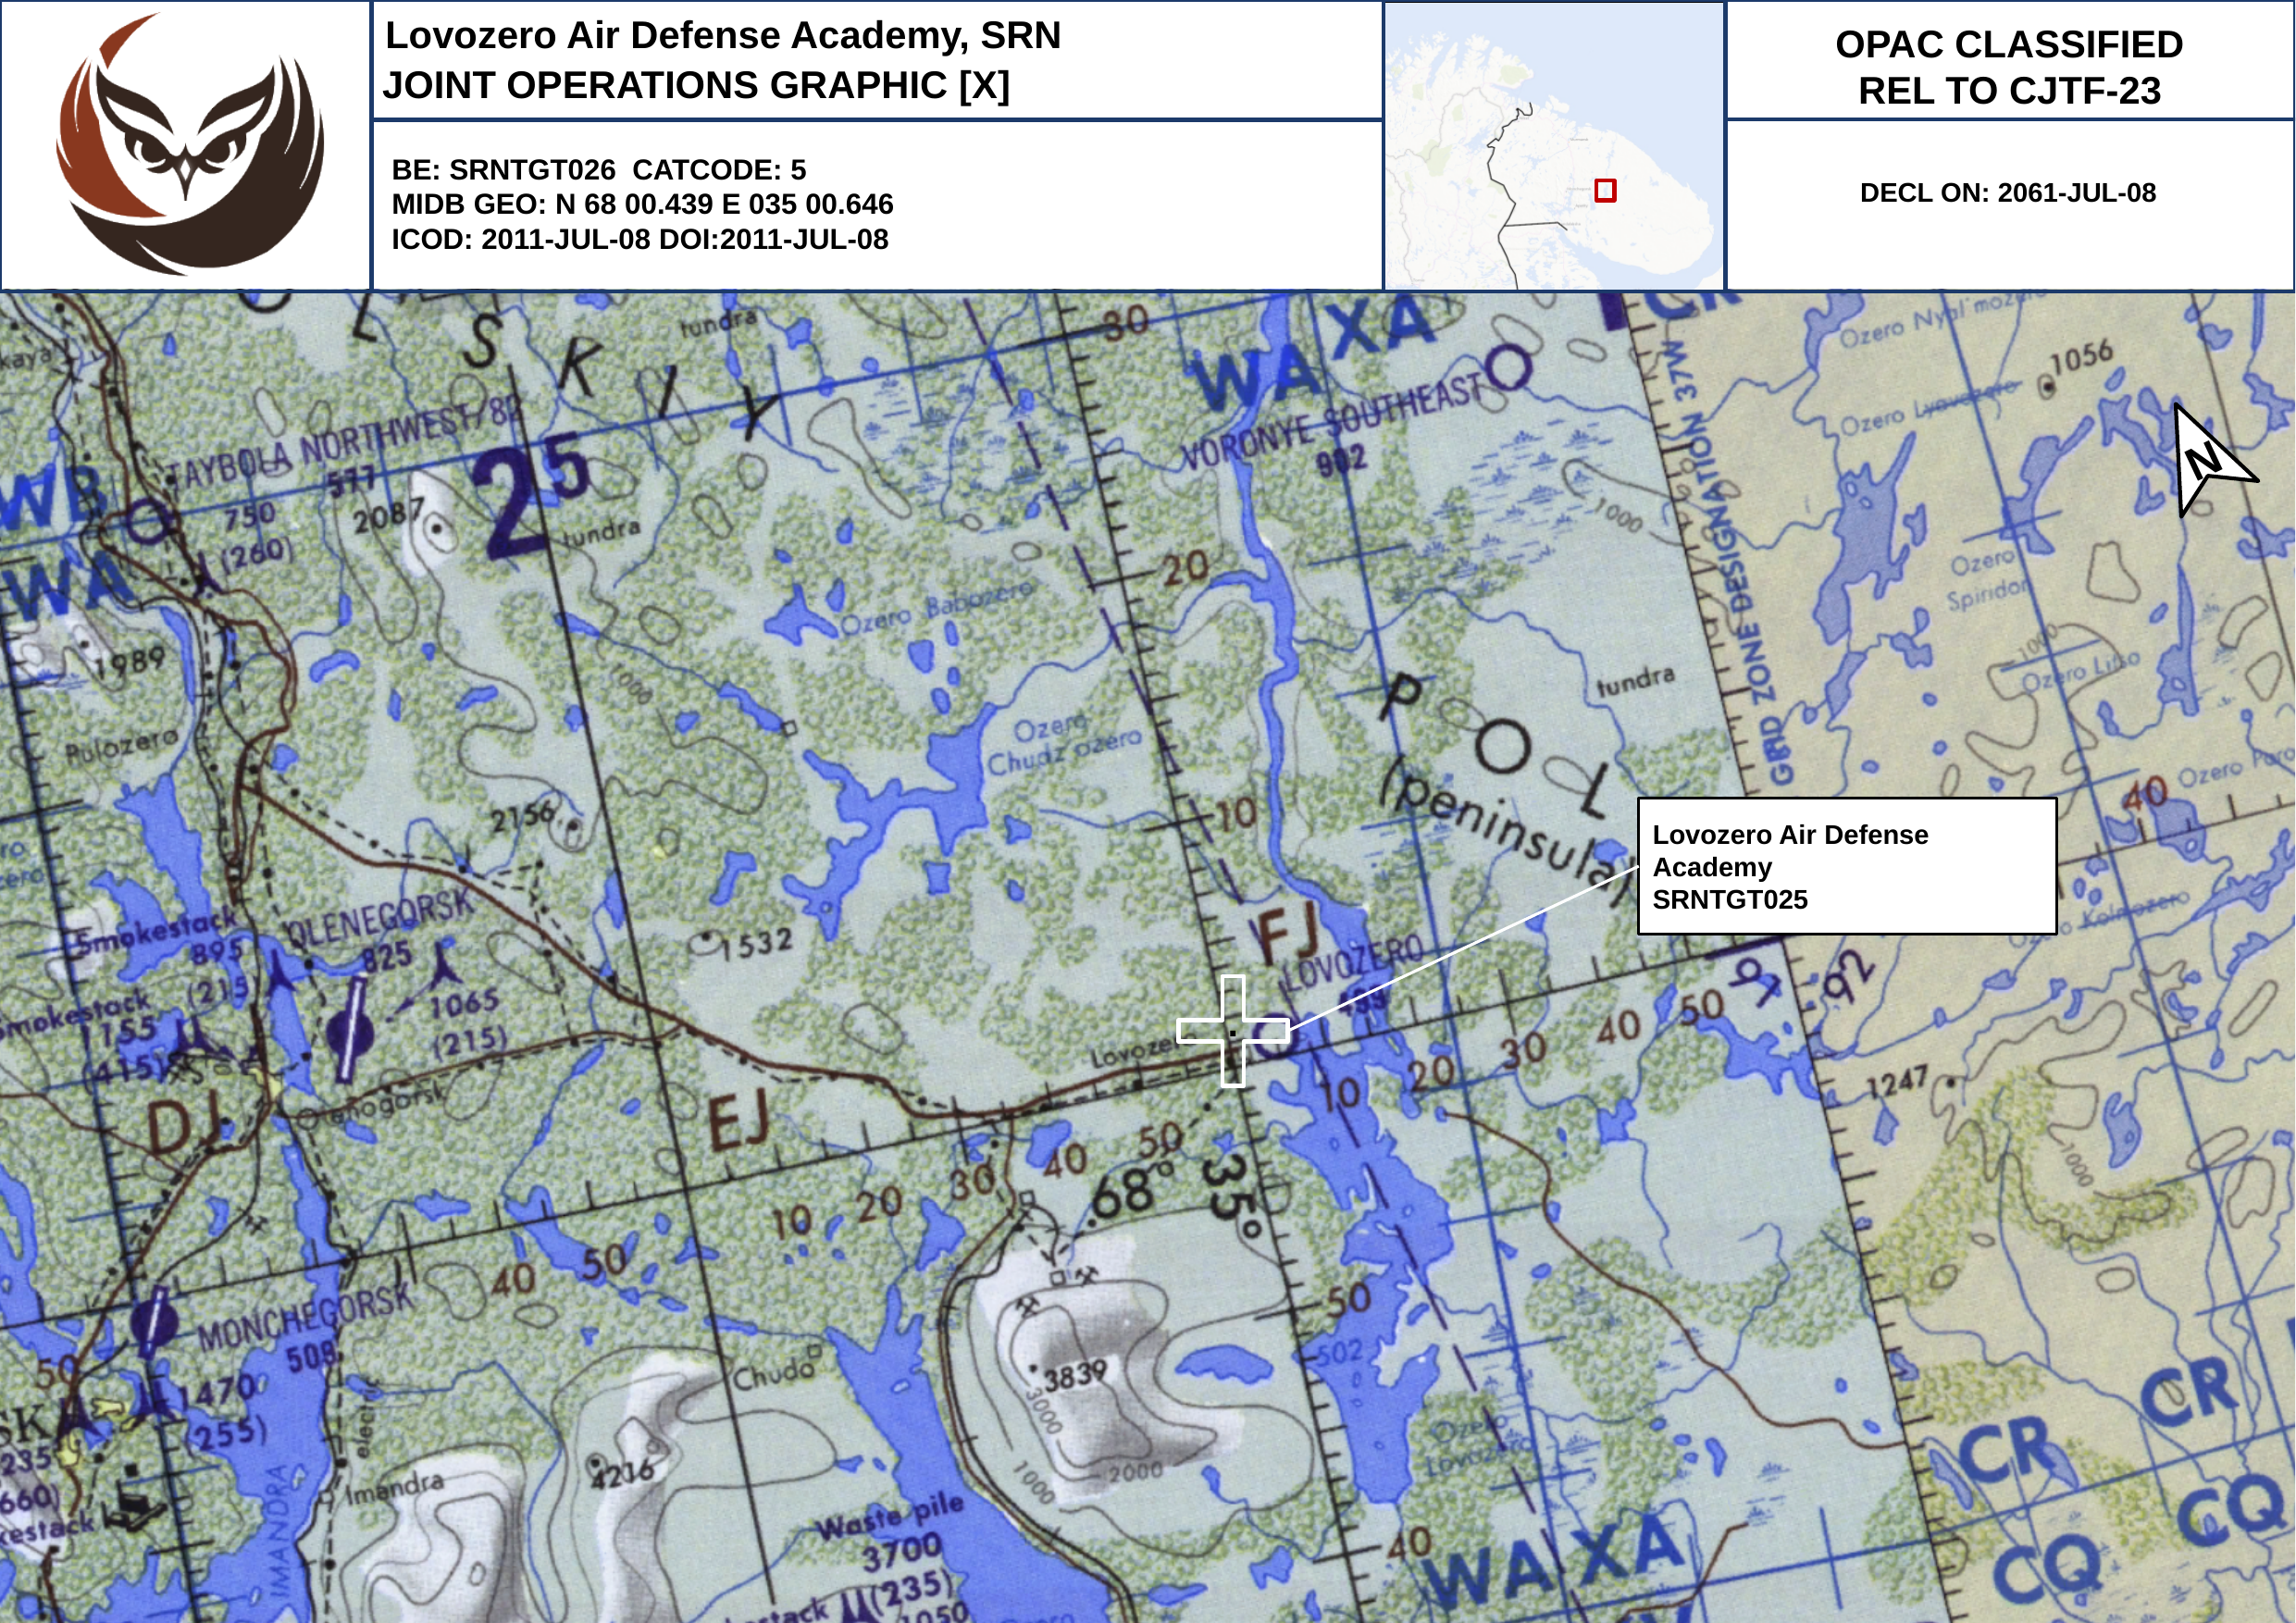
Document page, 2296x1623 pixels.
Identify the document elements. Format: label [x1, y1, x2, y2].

text_box [0, 0, 2296, 302]
text_box [2154, 399, 2240, 505]
picture [0, 302, 2296, 1623]
text_box [1287, 865, 1639, 1032]
